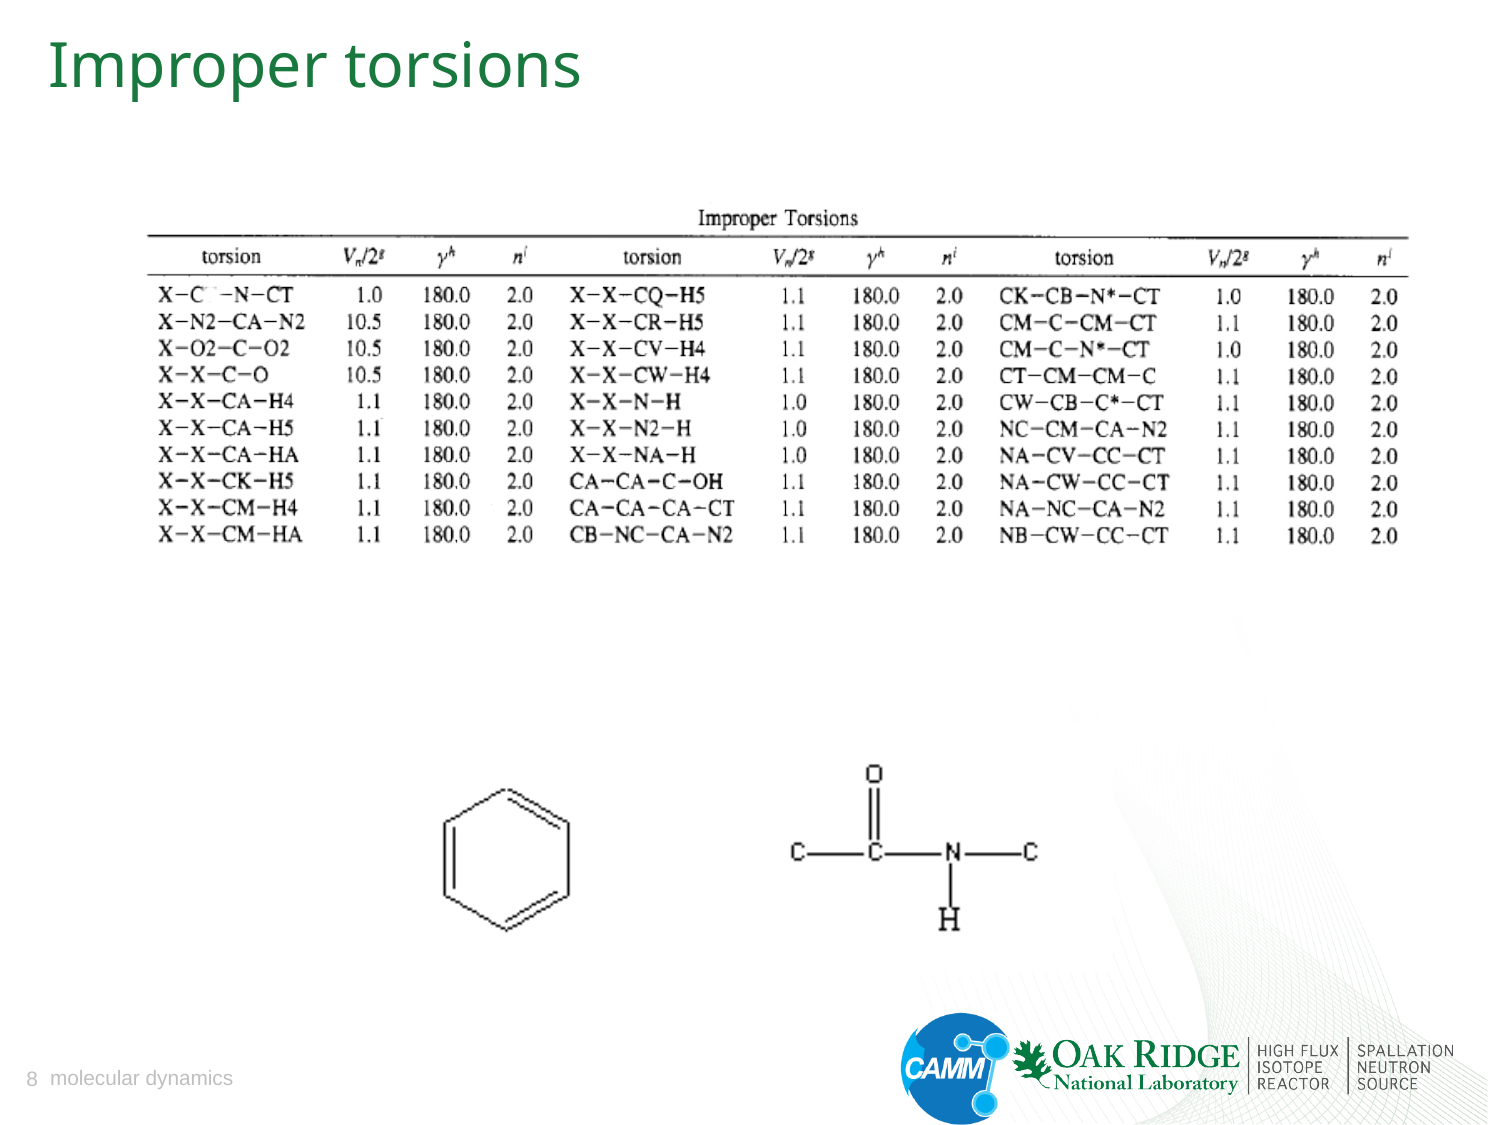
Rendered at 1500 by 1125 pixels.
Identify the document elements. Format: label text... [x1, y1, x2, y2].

picture [0, 0, 1488, 1125]
title Improper torsions [33, 28, 1451, 110]
